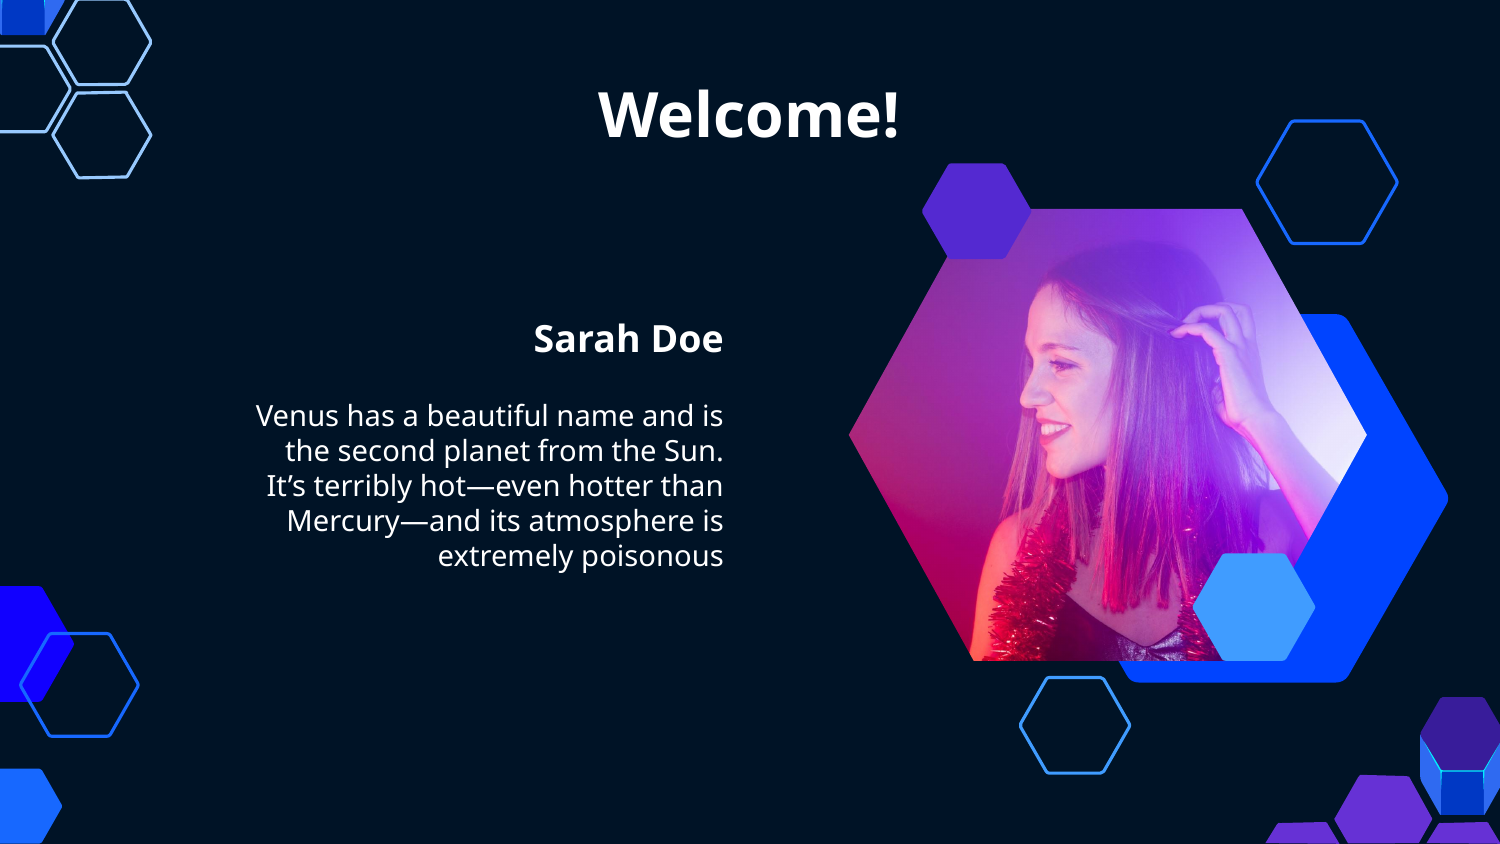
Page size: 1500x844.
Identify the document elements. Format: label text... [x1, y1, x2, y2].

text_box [1019, 120, 1450, 774]
title Sarah Doe [387, 307, 740, 369]
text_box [921, 163, 1316, 662]
picture [848, 208, 921, 662]
picture [1316, 208, 1368, 662]
text_box [0, 586, 69, 702]
text_box [0, 768, 62, 844]
title Welcome! [126, 88, 1374, 137]
text_box [20, 633, 139, 737]
title Venus has a beautiful name and is the second planet from the Sun. It’s terribly hot—even hotter than Mercury—and its atmosphere is extremely poisonous [232, 382, 740, 595]
